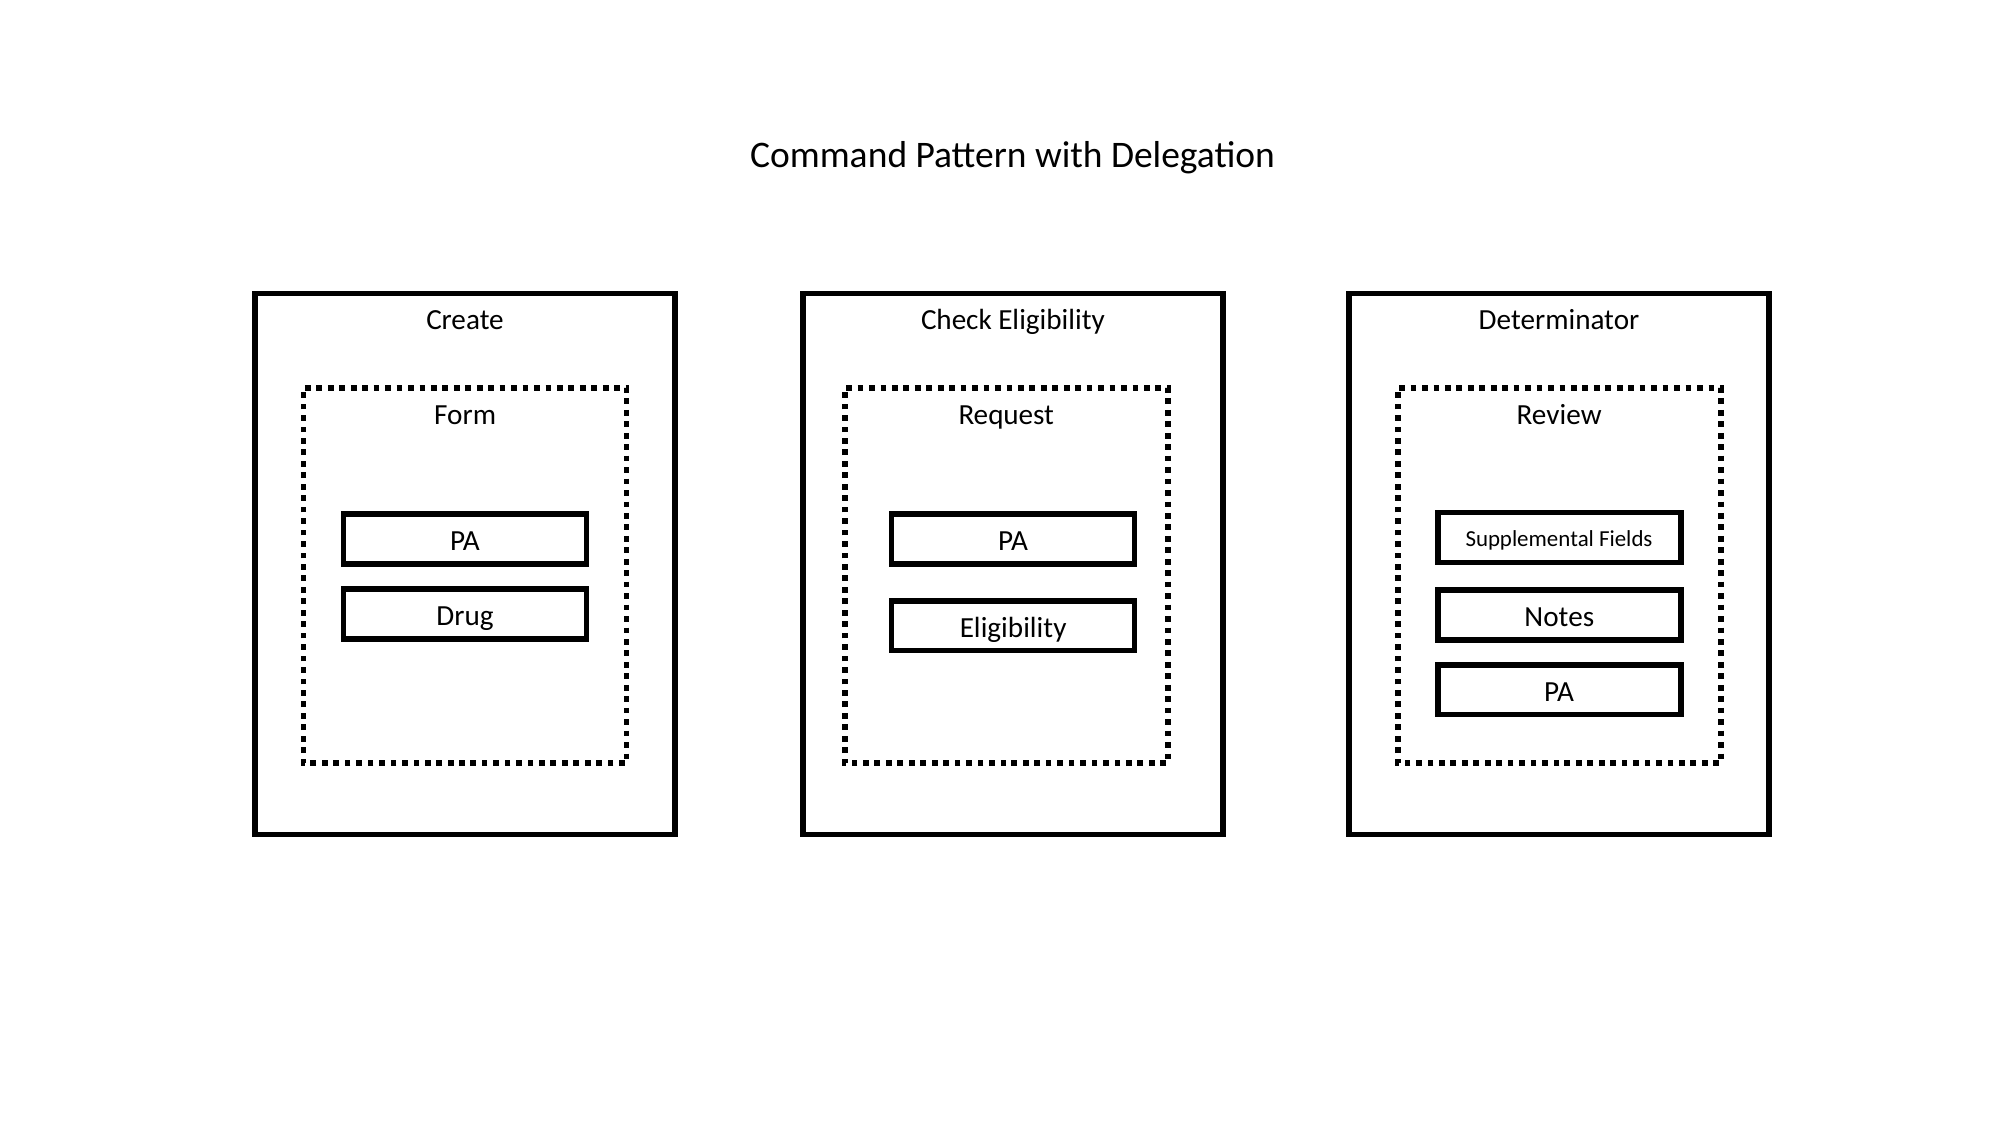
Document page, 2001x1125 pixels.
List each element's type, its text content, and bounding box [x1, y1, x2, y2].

text_box Create [254, 292, 676, 836]
text_box Determinator [1348, 292, 1770, 836]
text_box PA [891, 513, 1136, 565]
text_box Request [844, 387, 1169, 764]
text_box PA [342, 513, 587, 565]
text_box Check Eligibility [802, 292, 1224, 836]
text_box Supplemental Fields [1437, 512, 1682, 563]
text_box Command Pattern with Delegation [735, 122, 1291, 183]
text_box Notes [1437, 589, 1682, 641]
text_box Form [303, 387, 628, 764]
text_box Review [1397, 387, 1722, 764]
text_box Eligibility [891, 600, 1136, 652]
text_box PA [1437, 664, 1682, 716]
text_box Drug [342, 588, 587, 640]
